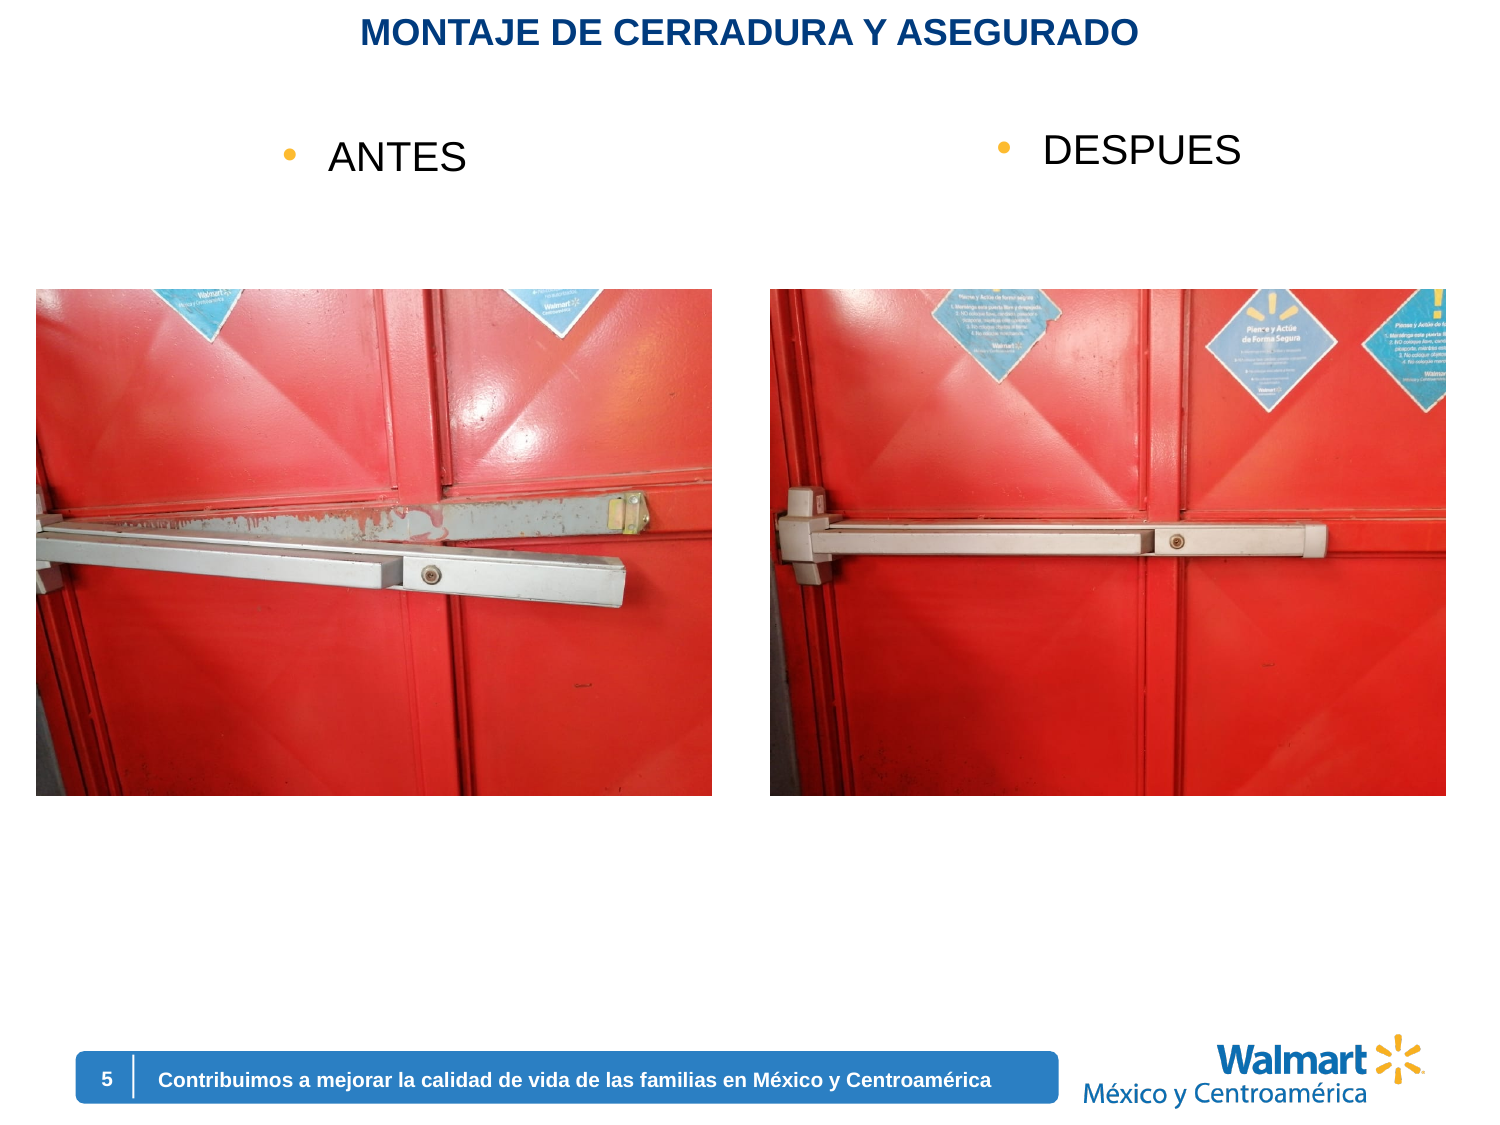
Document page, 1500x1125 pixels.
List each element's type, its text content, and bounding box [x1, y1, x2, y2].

text_box DESPUES [812, 115, 1425, 241]
text_box ANTES [67, 129, 681, 255]
picture [770, 289, 1446, 797]
title MONTAJE DE CERRADURA Y ASEGURADO [74, 0, 1426, 61]
picture [36, 289, 712, 797]
footer Contribuimos a mejorar la calidad de vida de las familias en México y Centroamérica [142, 1058, 1024, 1093]
picture [1084, 1034, 1425, 1109]
